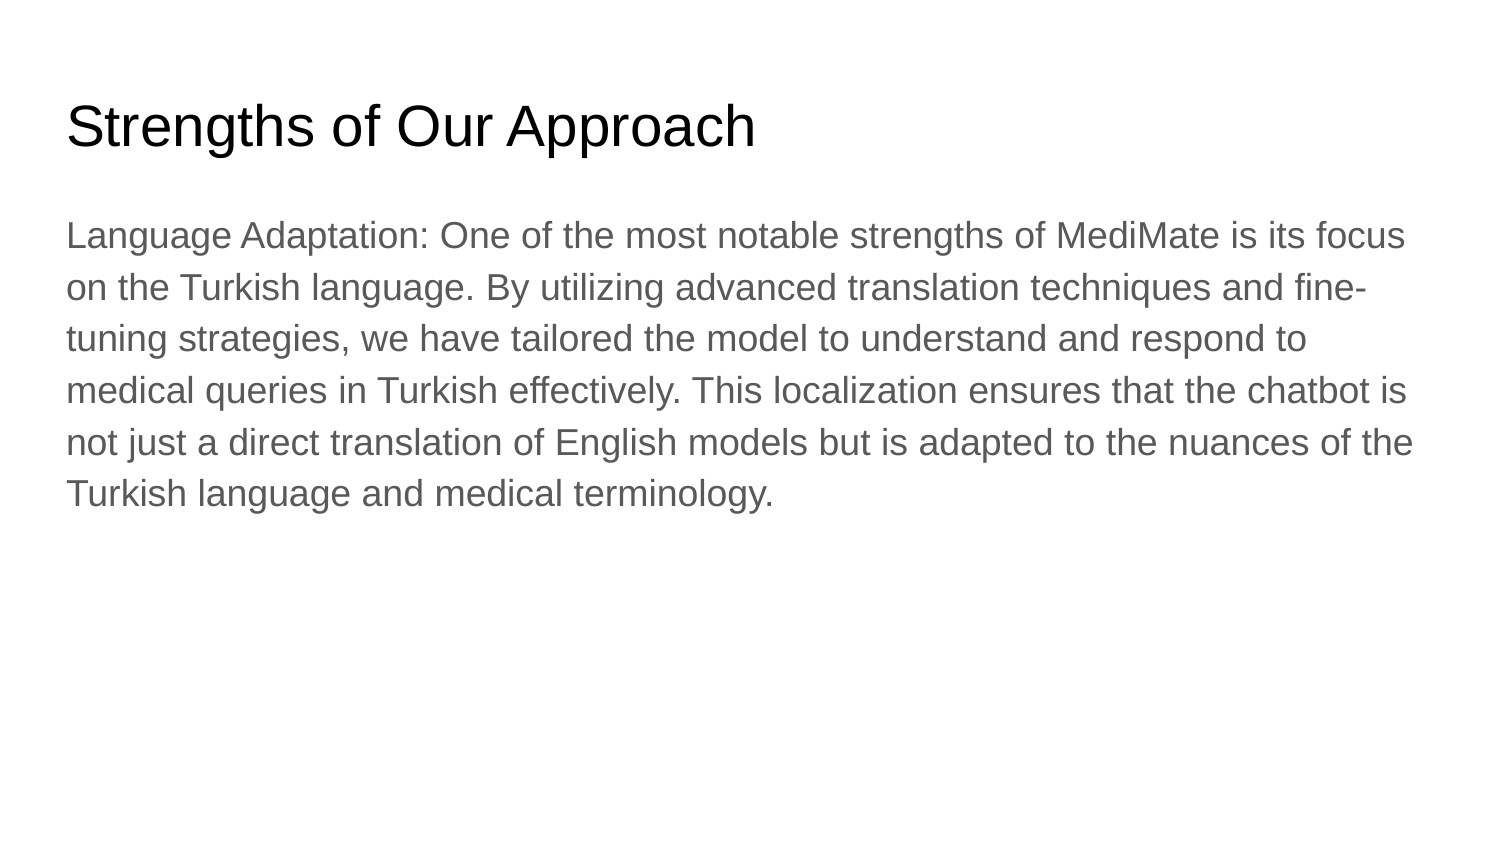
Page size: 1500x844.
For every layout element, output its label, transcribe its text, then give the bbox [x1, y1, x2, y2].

title Strengths of Our Approach [51, 72, 1449, 167]
list Language Adaptation: One of the most notable strengths of MediMate is its focus on the Turkish language. By utilizing advanced translation techniques and fine-tuning strategies, we have tailored the model to understand and respond to medical queries in Turkish effectively. This localization ensures that the chatbot is not just a direct translation of English models but is adapted to the nuances of the Turkish language and medical terminology. [51, 189, 1449, 750]
